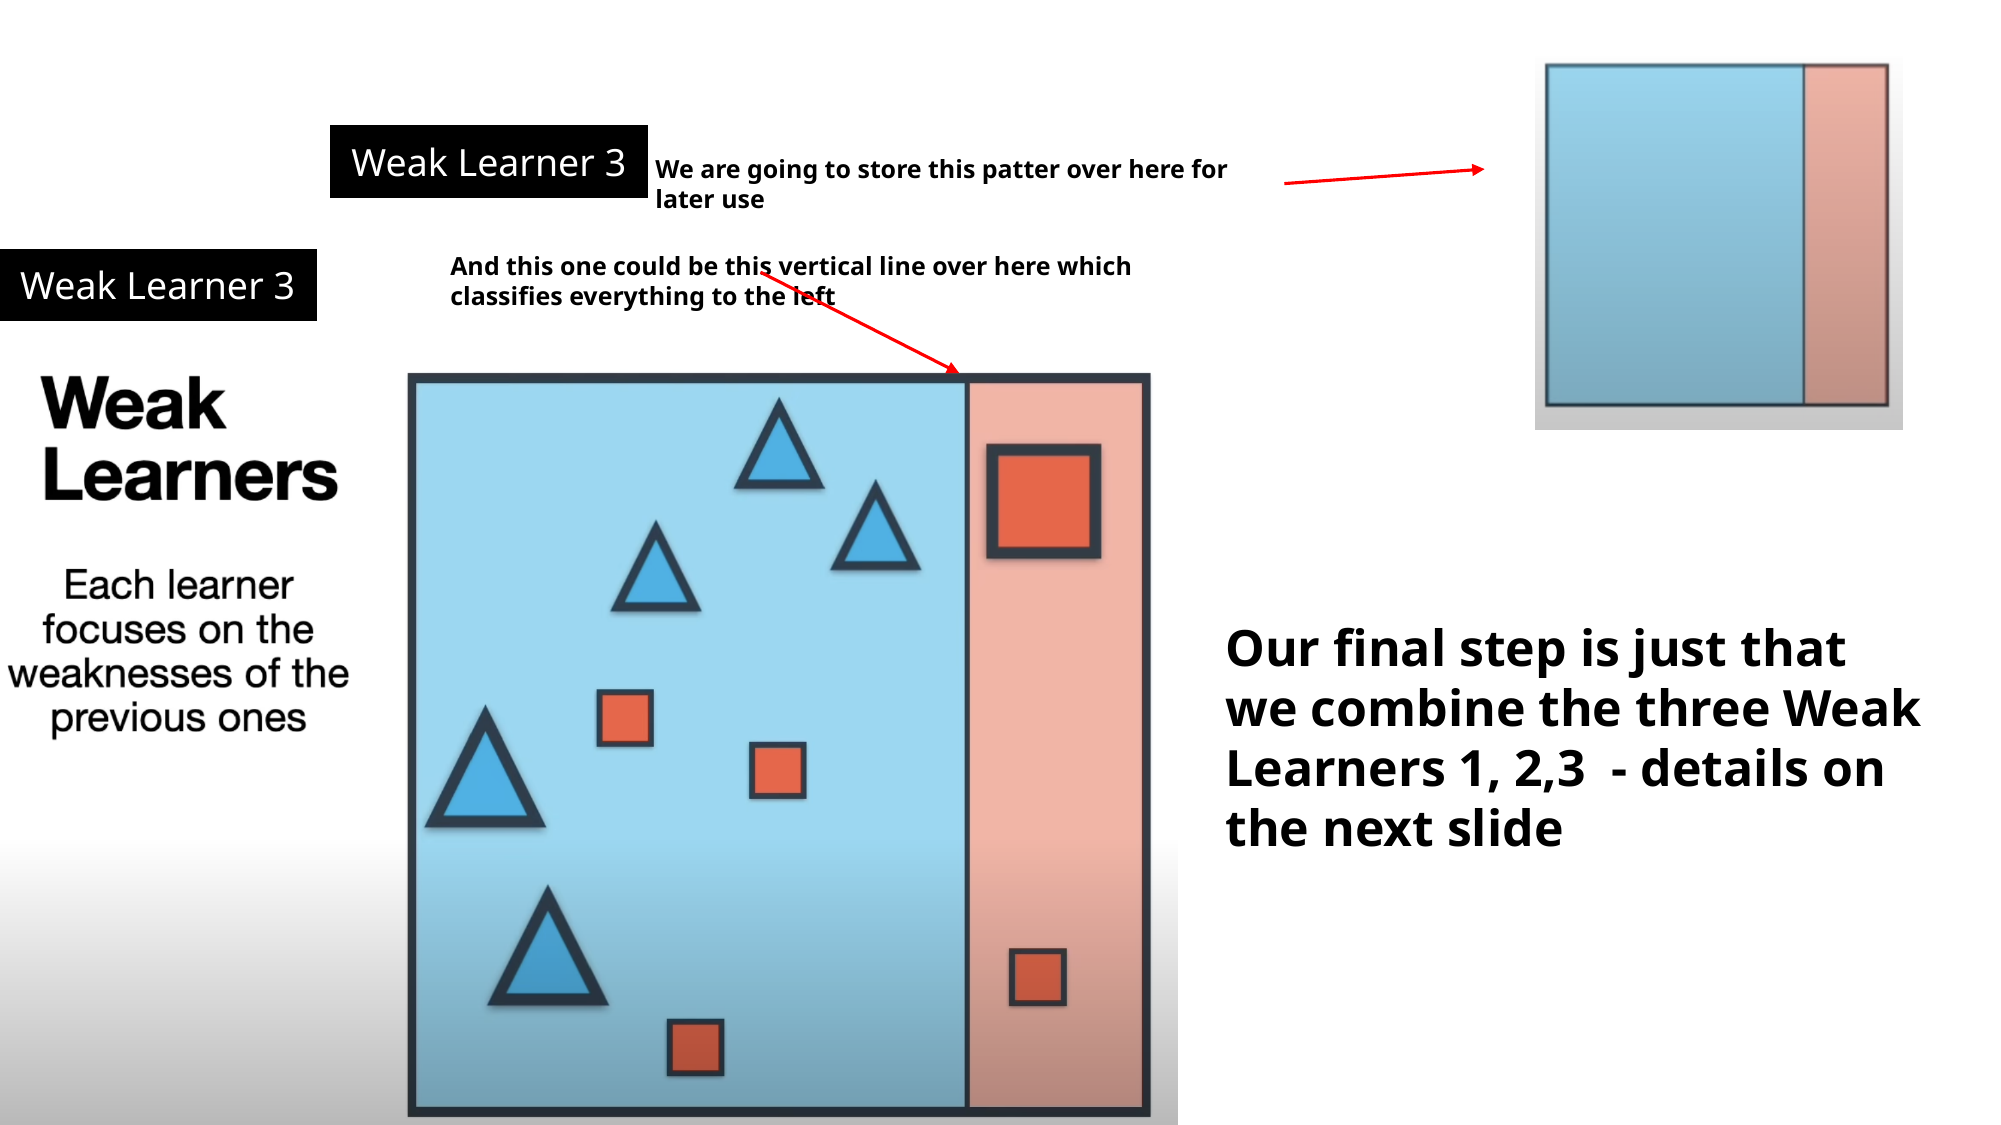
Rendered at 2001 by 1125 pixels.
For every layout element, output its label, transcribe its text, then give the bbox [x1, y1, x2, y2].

picture [0, 350, 1178, 1125]
picture [1535, 55, 1903, 431]
text_box Weak Learner 3 [330, 125, 648, 198]
text_box Our final step is just that we combine the three Weak Learners 1, 2,3 - details on the next slide [1210, 609, 1944, 865]
text_box We are going to store this patter over here for later use [640, 146, 1285, 221]
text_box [760, 271, 960, 374]
text_box And this one could be this vertical line over here which classifies everything to the left [435, 243, 1211, 318]
text_box Weak Learner 3 [0, 249, 317, 321]
